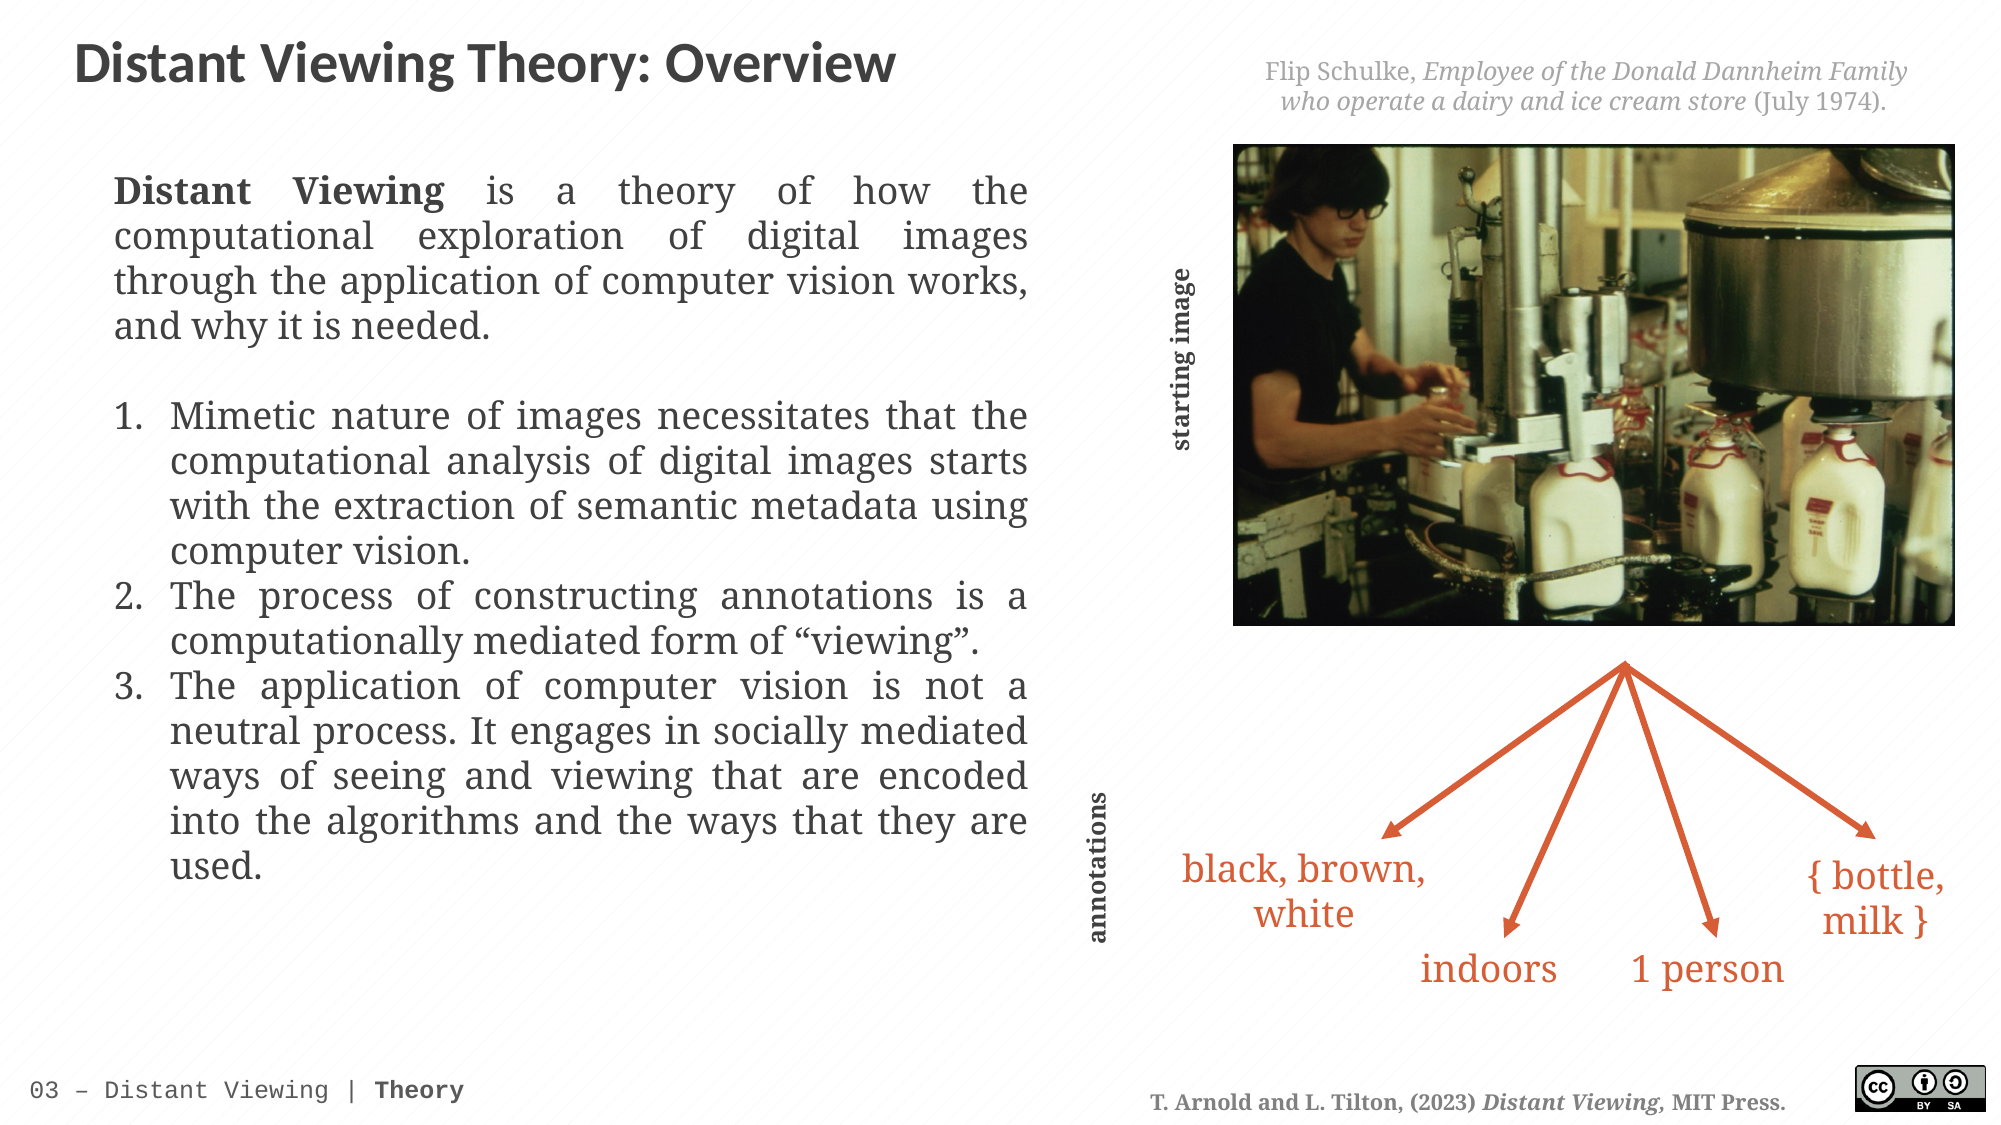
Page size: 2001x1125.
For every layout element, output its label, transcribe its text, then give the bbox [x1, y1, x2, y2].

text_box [1717, 665, 1876, 840]
picture [1855, 1065, 1986, 1112]
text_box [1504, 662, 1623, 939]
text_box 03 – Distant Viewing | Theory [14, 1066, 780, 1111]
text_box Distant Viewing Theory: Overview [59, 16, 1442, 102]
text_box black, brown, white [1118, 838, 1490, 943]
text_box annotations [1073, 746, 1118, 990]
text_box indoors [1351, 938, 1570, 998]
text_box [1381, 662, 1504, 840]
text_box 1 person [1570, 938, 1846, 998]
text_box Distant Viewing is a theory of how the computational exploration of digital images through the application of computer vision works, and why it is needed. Mimetic nature of images necessitates that the computational analysis of digital images starts with the extraction of semantic metadata using computer vision. The process of constructing annotations is a computationally mediated form of “viewing”. The application of computer vision is not a neutral process. It engages in socially mediated ways of seeing and viewing that are encoded into the algorithms and the ways that they are used. [98, 160, 1044, 895]
text_box T. Arnold and L. Tilton, (2023) Distant Viewing, MIT Press. [1135, 1081, 1856, 1123]
picture [1233, 144, 1955, 626]
text_box starting image [1156, 238, 1202, 482]
text_box Flip Schulke, Employee of the Donald Dannheim Family who operate a dairy and ice cream store (July 1974). [1233, 48, 1941, 123]
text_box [1623, 662, 1717, 939]
text_box { bottle, milk } [1737, 844, 2000, 950]
